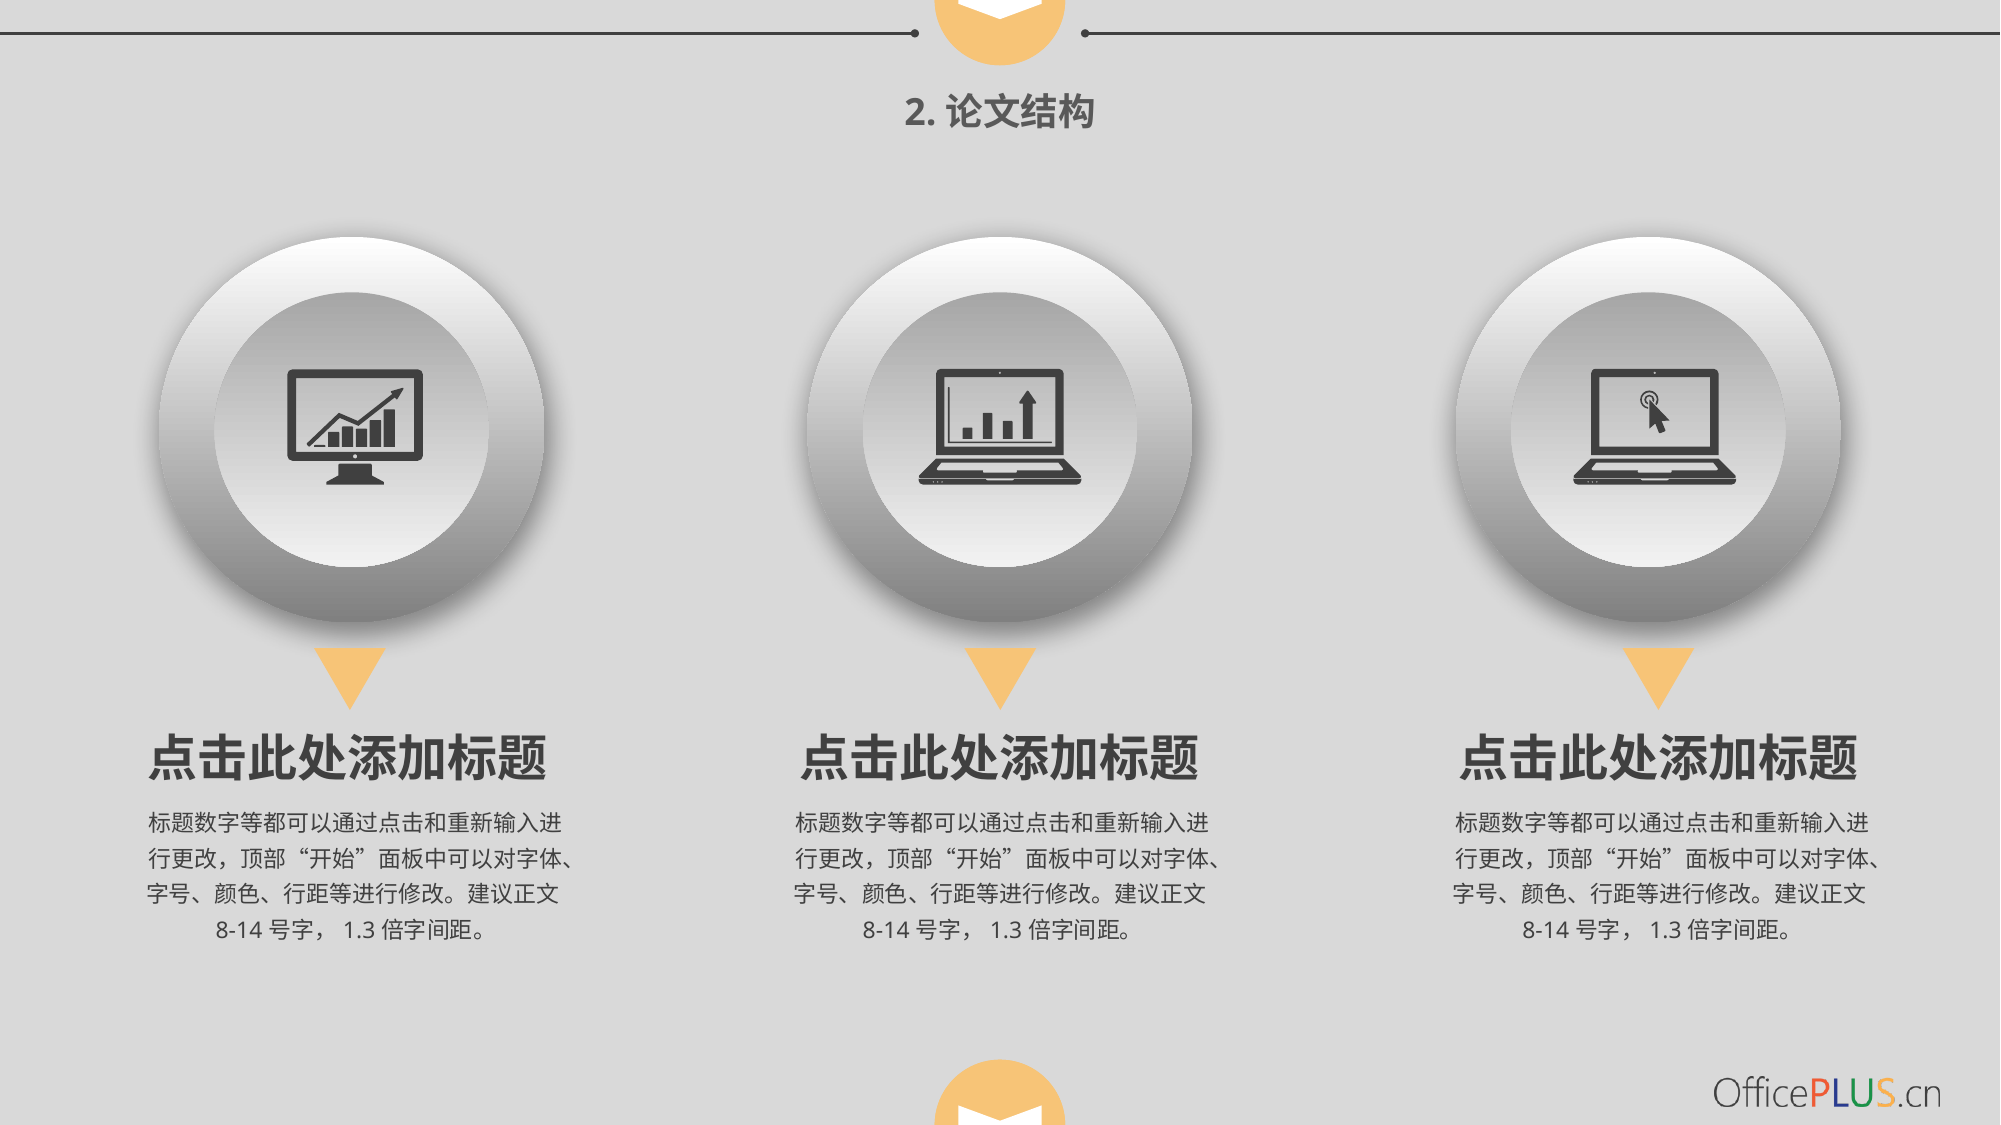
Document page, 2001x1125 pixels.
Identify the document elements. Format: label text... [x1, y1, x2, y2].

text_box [1573, 368, 1737, 485]
text_box 点击此处添加标题 [132, 718, 563, 792]
text_box [312, 647, 388, 713]
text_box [934, 0, 1066, 66]
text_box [918, 368, 1082, 485]
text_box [158, 236, 545, 623]
text_box 点击此处添加标题 [1443, 718, 1874, 792]
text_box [287, 369, 423, 485]
text_box 点击此处添加标题 [785, 718, 1215, 792]
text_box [1455, 236, 1841, 623]
text_box 标题数字等都可以通过点击和重新输入进行更改，顶部“开始”面板中可以对字体、字号、颜色、行距等进行修改。建议正文8-14号字，1.3倍字间距。 [128, 792, 583, 951]
picture [1714, 1076, 1940, 1107]
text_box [934, 1059, 1066, 1125]
text_box [962, 647, 1039, 713]
text_box 标题数字等都可以通过点击和重新输入进行更改，顶部“开始”面板中可以对字体、字号、颜色、行距等进行修改。建议正文8-14号字，1.3倍字间距。 [1435, 792, 1890, 951]
text_box [1620, 647, 1697, 713]
text_box 2.论文结构 [825, 80, 1175, 141]
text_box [807, 236, 1193, 623]
text_box 标题数字等都可以通过点击和重新输入进行更改，顶部“开始”面板中可以对字体、字号、颜色、行距等进行修改。建议正文8-14号字，1.3倍字间距。 [775, 792, 1230, 951]
